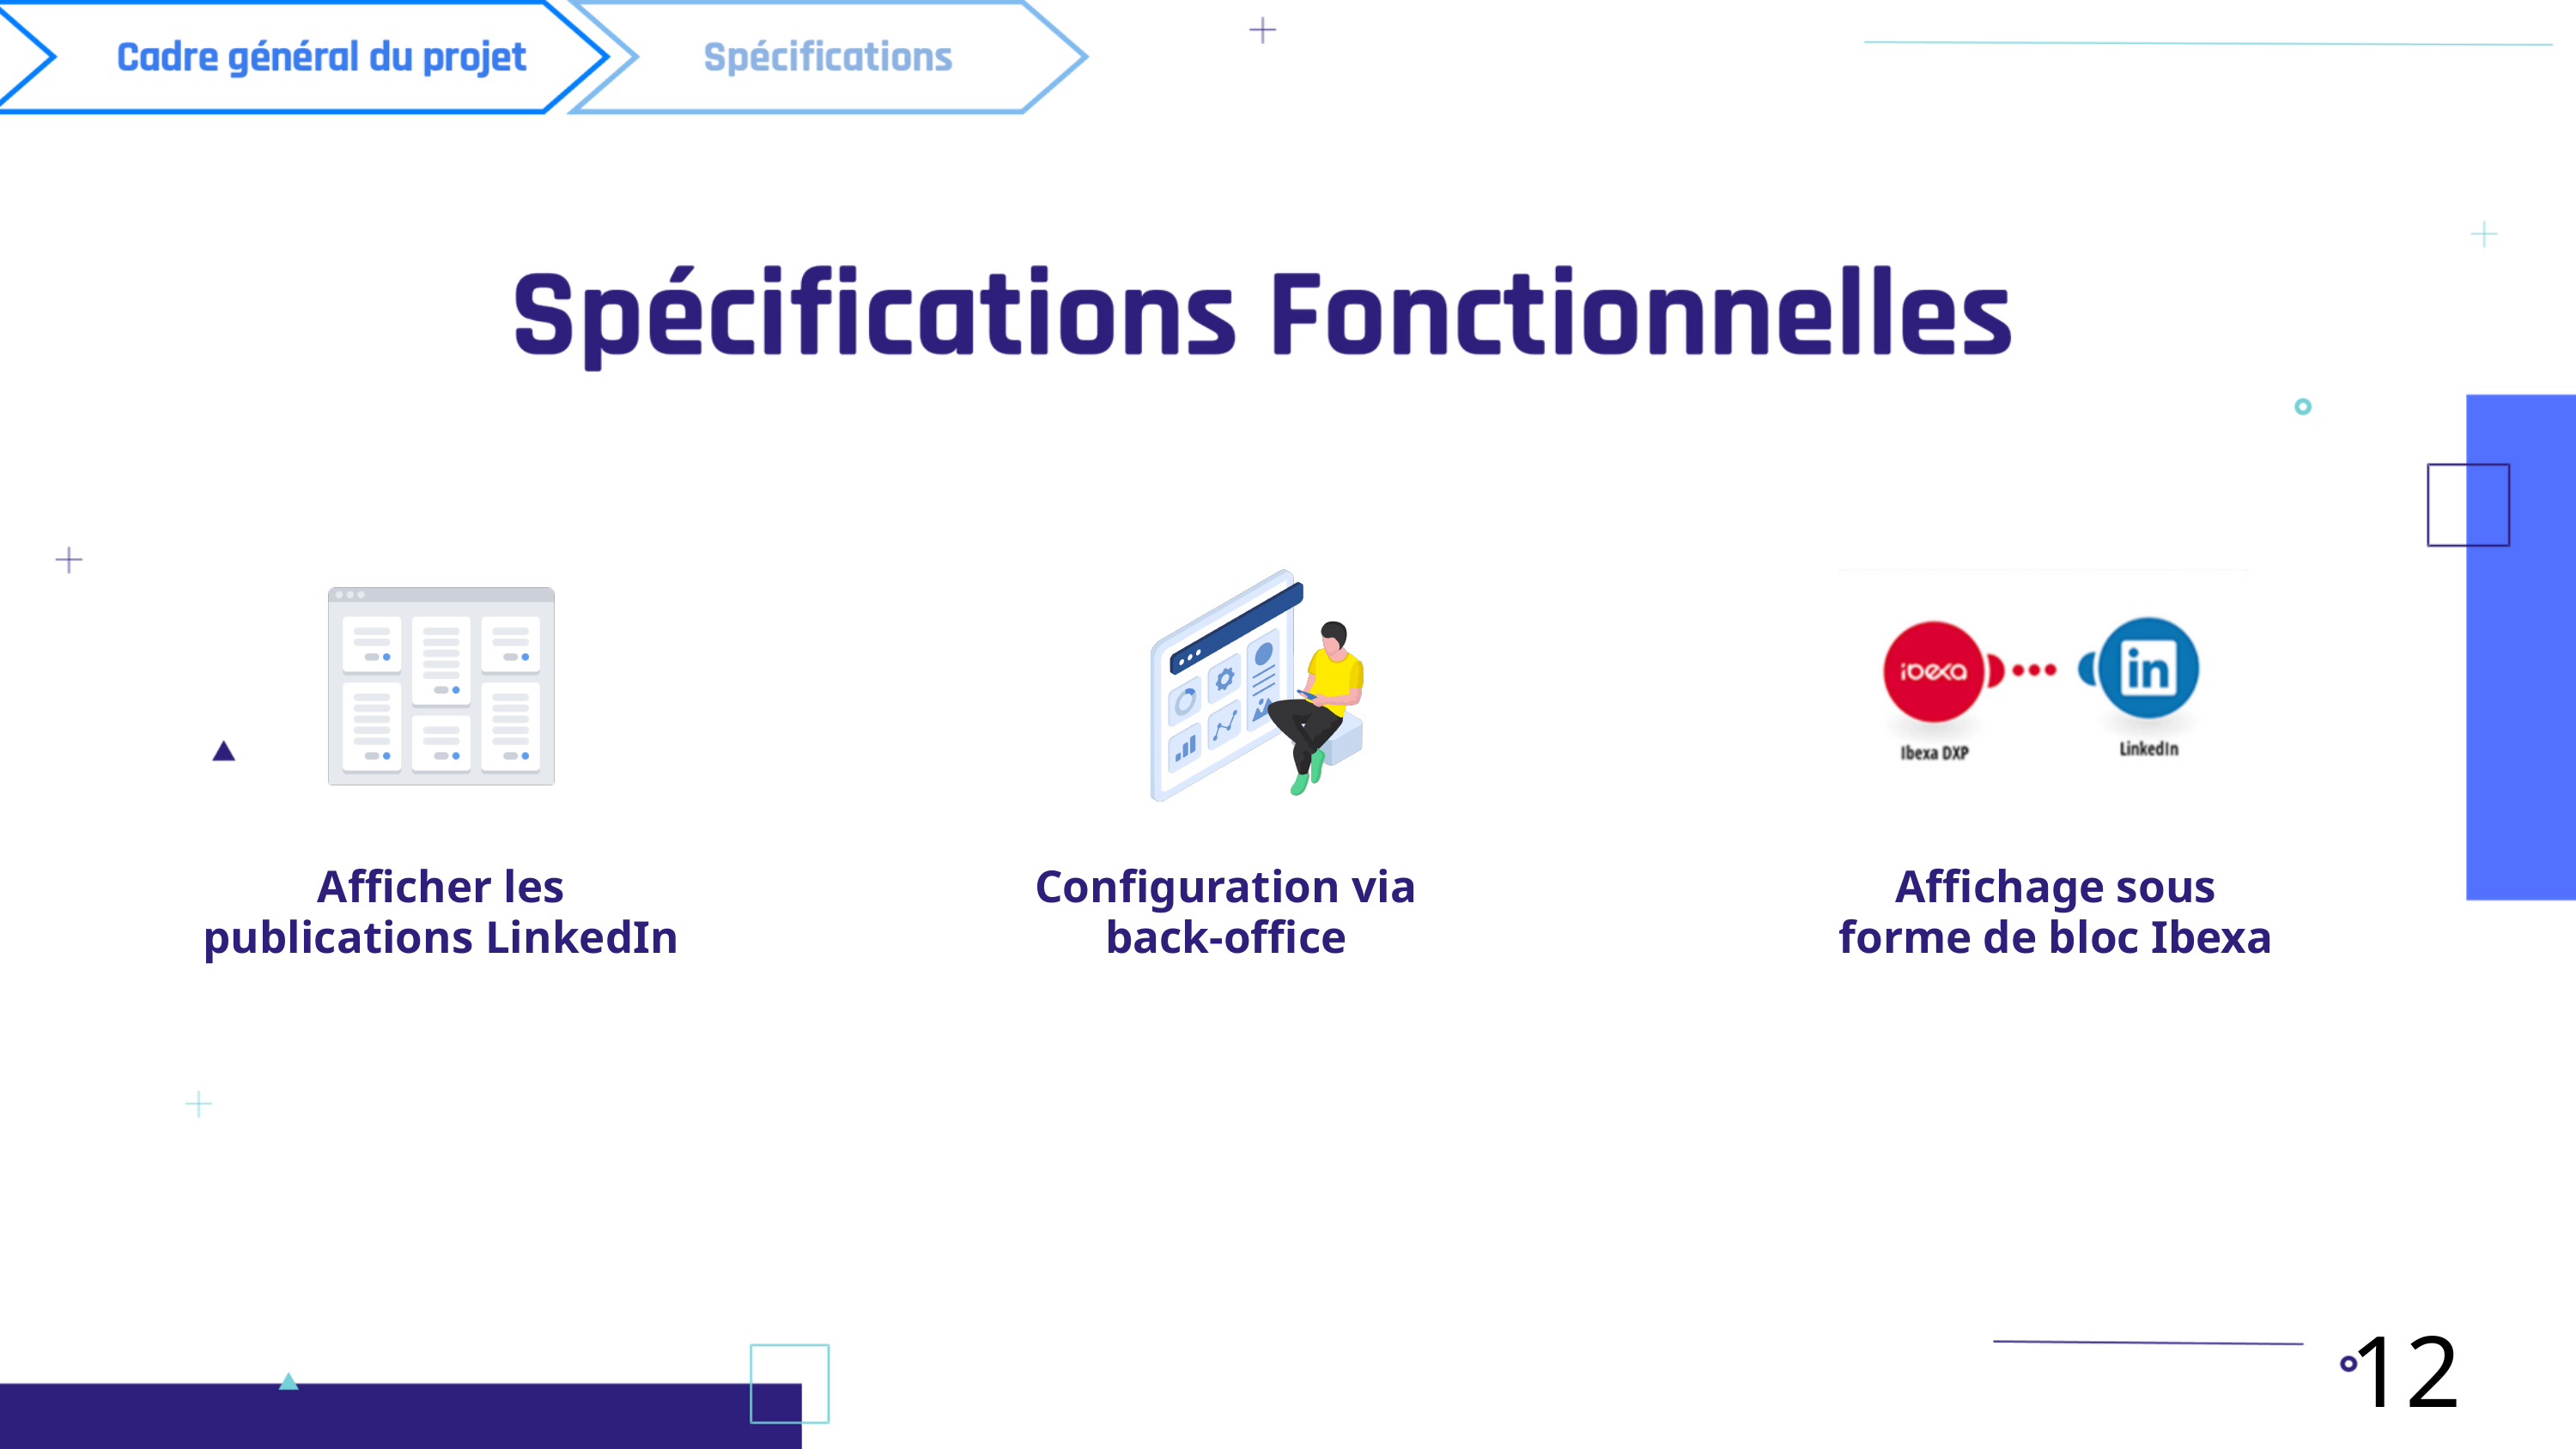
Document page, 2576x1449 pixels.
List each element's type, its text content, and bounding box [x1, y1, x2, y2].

text_box [325, 569, 559, 803]
text_box Afficher les publications LinkedIn [192, 861, 691, 963]
text_box [1838, 569, 2249, 803]
text_box Affichage sous forme de bloc Ibexa [1826, 861, 2286, 963]
text_box [0, 0, 2576, 1449]
text_box Configuration via back-office [1018, 861, 1435, 963]
text_box [1150, 569, 1364, 803]
text_box 12 [2349, 1288, 2463, 1427]
